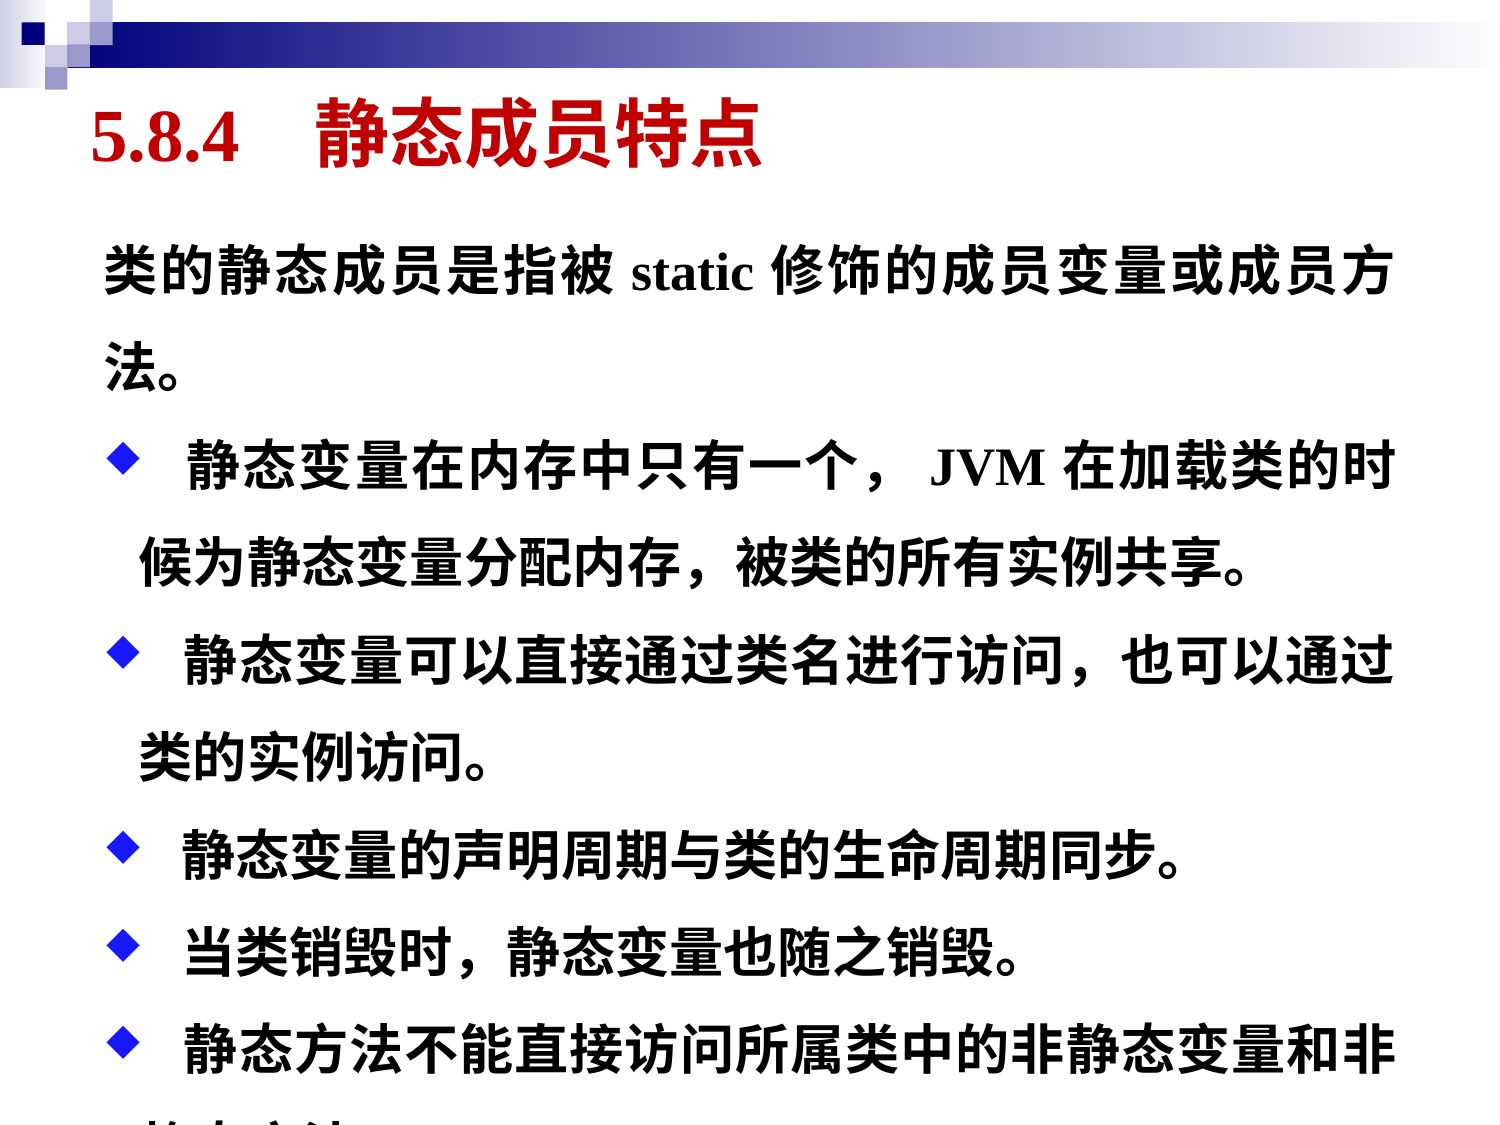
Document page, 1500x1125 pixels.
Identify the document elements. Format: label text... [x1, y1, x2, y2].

text_box 类的静态成员是指被static修饰的成员变量或成员方法。 静态变量在内存中只有一个，JVM在加载类的时候为静态变量分配内存，被类的所有实例共享。 静态变量可以直接通过类名进行访问，也可以通过类的实例访问。 静态变量的声明周期与类的生命周期同步。 当类销毁时，静态变量也随之销毁。 静态方法不能直接访问所属类中的非静态变量和非静态方法。 [88, 244, 1412, 1125]
title 5.8.4 静态成员特点 [74, 18, 1426, 244]
